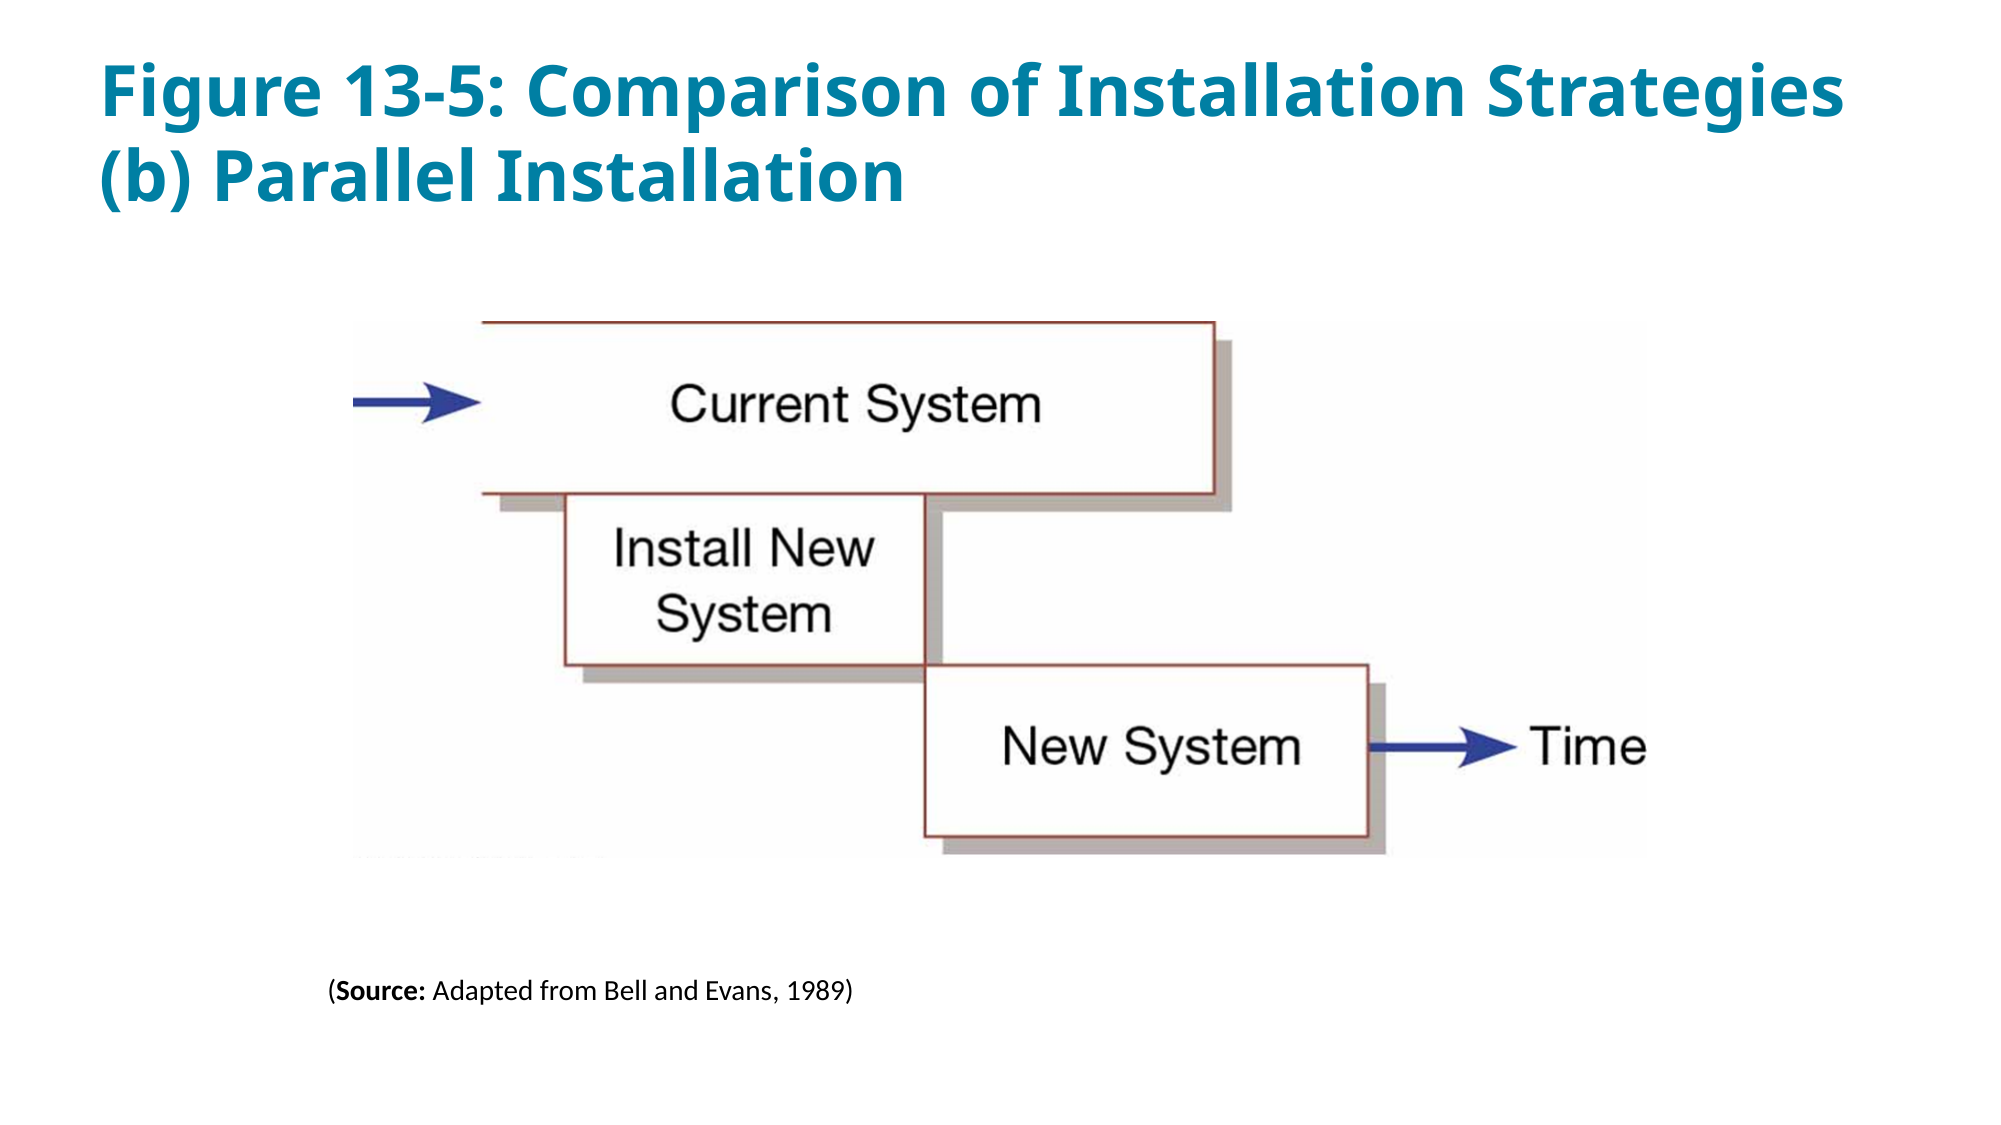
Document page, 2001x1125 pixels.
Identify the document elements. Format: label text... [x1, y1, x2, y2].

list (Source: Adapted from Bell and Evans, 1989) [327, 975, 1678, 1017]
picture [353, 321, 1647, 858]
title Figure 13-5: Comparison of Installation Strategies (b) Parallel Installation [99, 35, 1900, 216]
